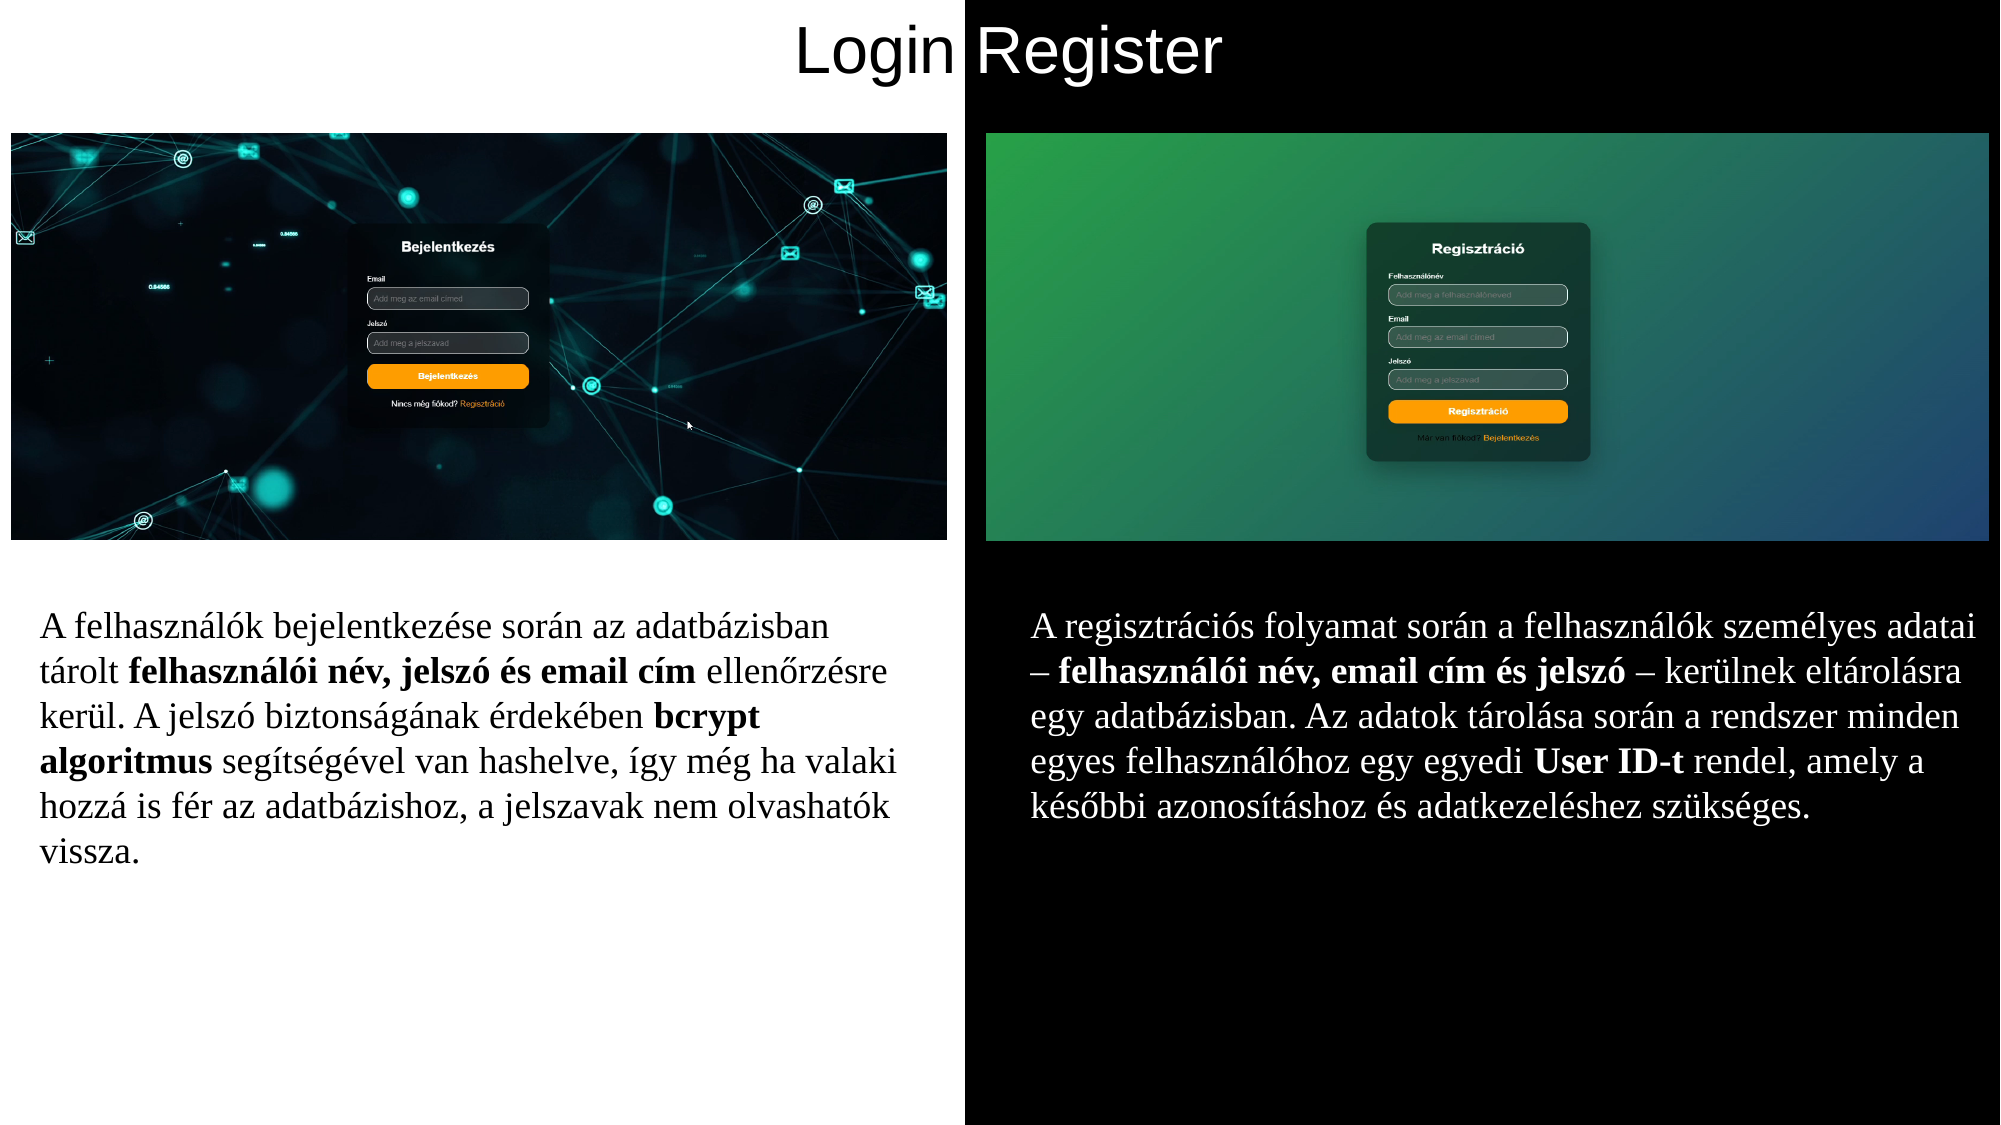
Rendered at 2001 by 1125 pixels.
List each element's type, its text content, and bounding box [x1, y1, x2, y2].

text_box [965, 0, 2000, 1125]
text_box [985, 131, 1990, 542]
text_box A felhasználók bejelentkezése során az adatbázisban tárolt felhasználói név, jelszó és email cím ellenőrzésre kerül. A jelszó biztonságának érdekében bcrypt algoritmus segítségével van hashelve, így még ha valaki hozzá is fér az adatbázishoz, a jelszavak nem olvashatók vissza. [24, 593, 925, 879]
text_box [10, 131, 948, 541]
text_box A regisztrációs folyamat során a felhasználók személyes adatai – felhasználói név, email cím és jelszó – kerülnek eltárolásra egy adatbázisban. Az adatok tárolása során a rendszer minden egyes felhasználóhoz egy egyedi User ID-t rendel, amely a későbbi azonosításhoz és adatkezeléshez szükséges. [1015, 593, 2000, 834]
text_box Login Register [779, 0, 1519, 95]
